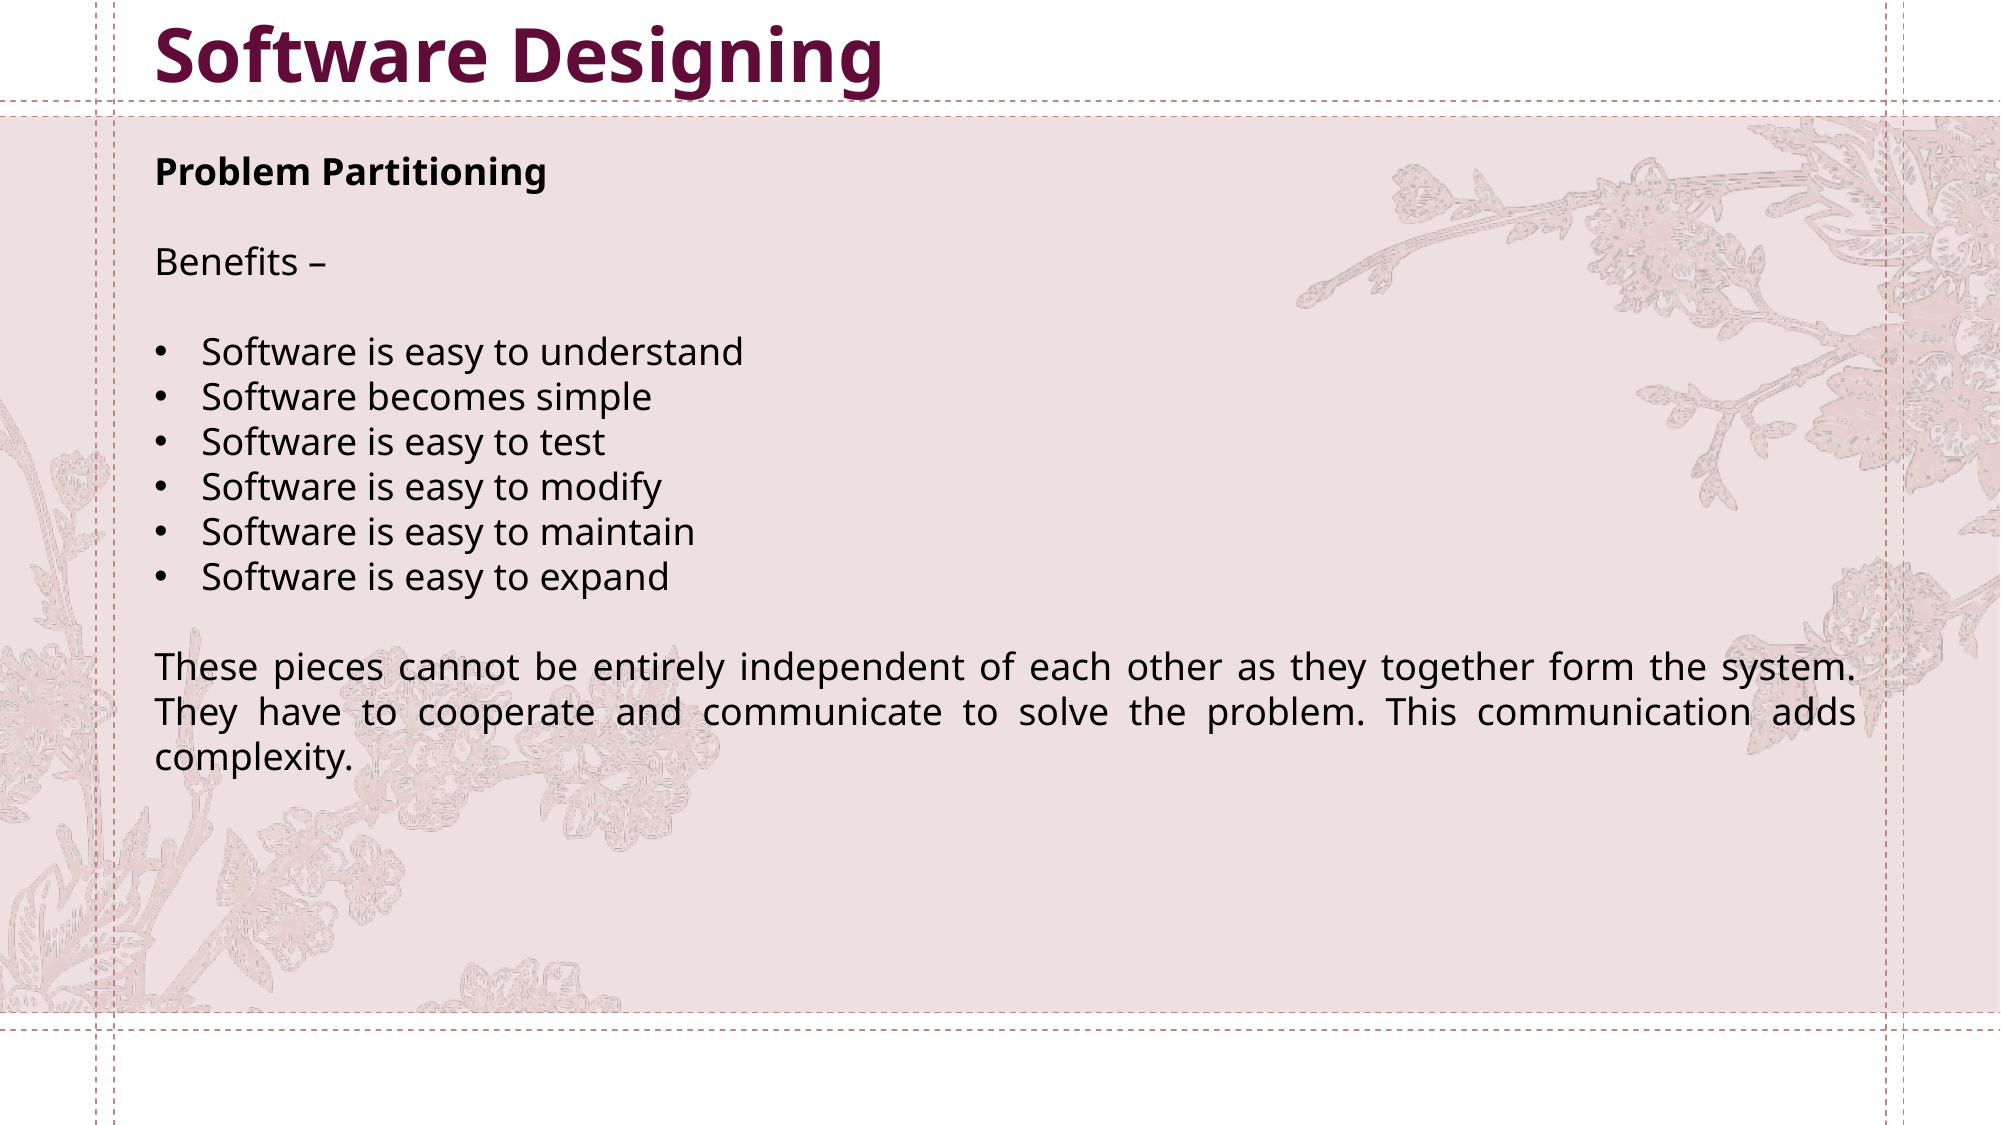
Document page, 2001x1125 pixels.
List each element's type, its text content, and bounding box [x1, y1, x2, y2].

text_box Software Designing [139, 0, 1141, 140]
picture [0, 297, 778, 1013]
text_box Problem Partitioning Benefits – Software is easy to understand Software becomes simple Software is easy to test Software is easy to modify Software is easy to maintain Software is easy to expand These pieces cannot be entirely independent of each other as they together form the system. They have to cooperate and communicate to solve the problem. This communication adds complexity. [139, 140, 1874, 831]
picture [1240, 116, 2000, 873]
